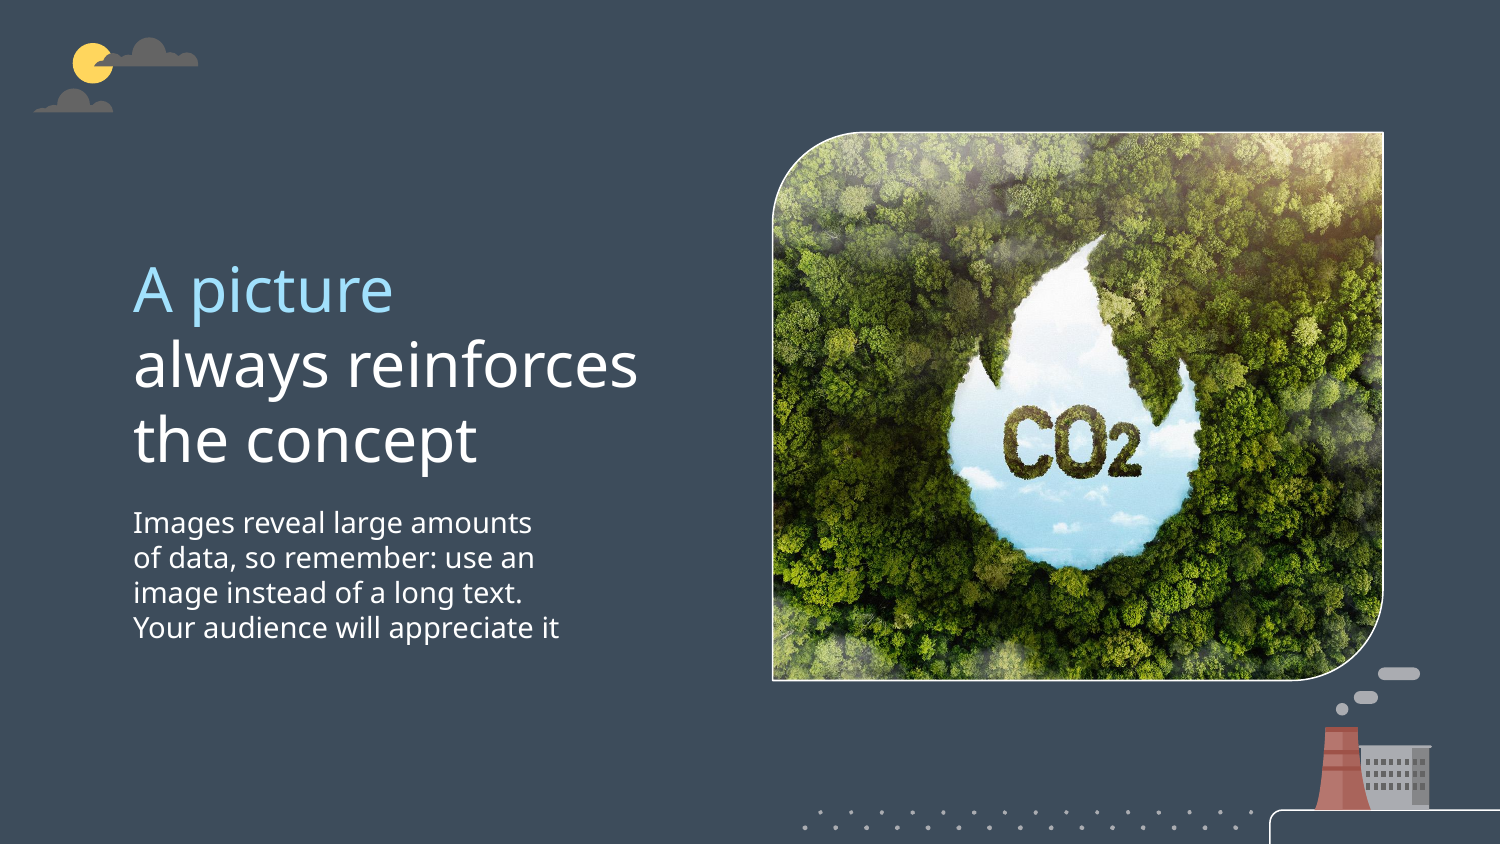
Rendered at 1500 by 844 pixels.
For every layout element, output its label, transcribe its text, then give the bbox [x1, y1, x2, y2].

subtitle Images reveal large amounts of data, so remember: use an image instead of a long text. Your audience will appreciate it [118, 489, 576, 673]
picture [772, 132, 1384, 681]
title A picture always reinforces the concept [118, 222, 708, 490]
